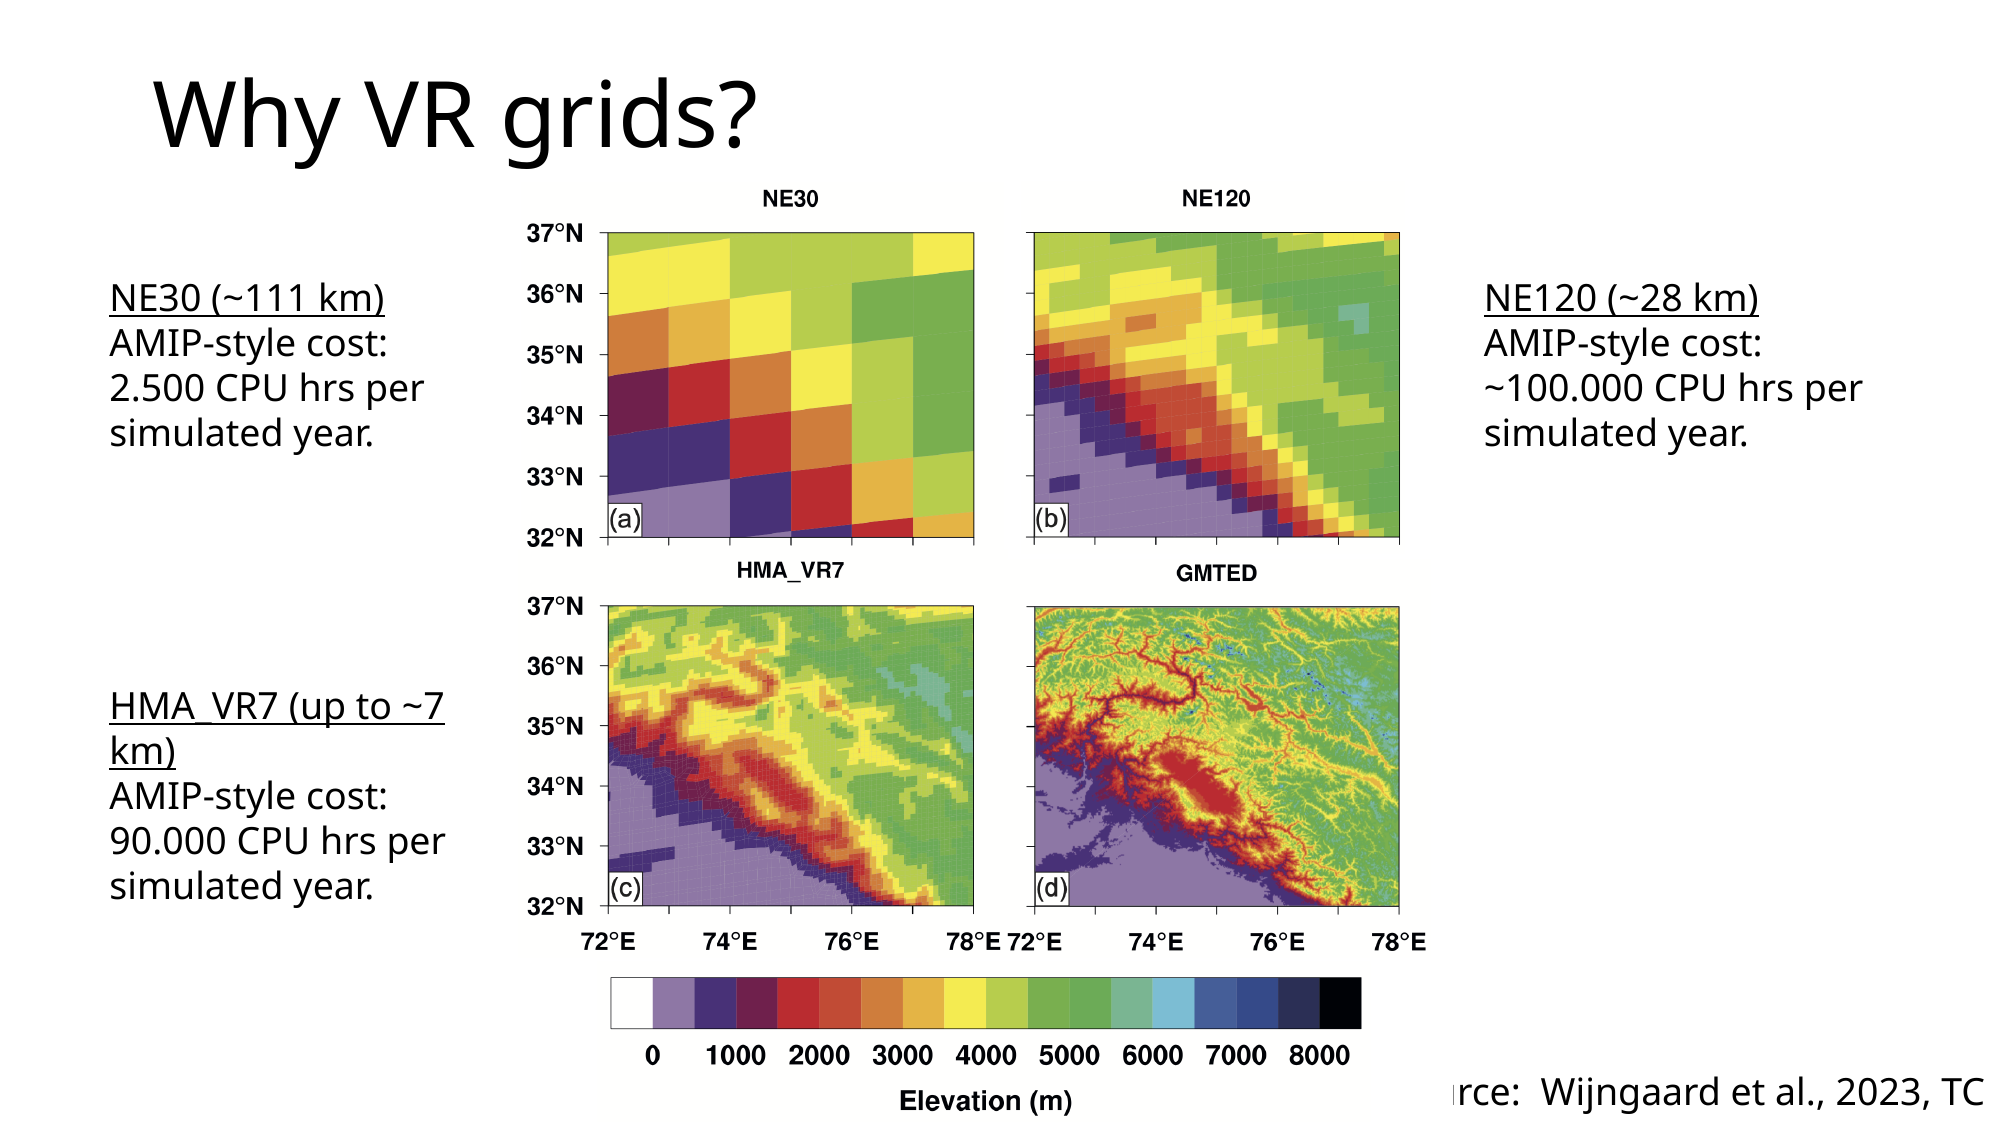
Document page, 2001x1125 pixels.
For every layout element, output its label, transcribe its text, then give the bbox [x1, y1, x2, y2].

text_box NE120 (~28 km) AMIP-style cost: ~100.000 CPU hrs per simulated year. [1468, 266, 1906, 462]
text_box Source: Wijngaard et al., 2023, TC [1453, 1060, 2000, 1121]
text_box HMA_VR7 (up to ~7 km) AMIP-style cost: 90.000 CPU hrs per simulated year. [94, 674, 504, 915]
title Why VR grids? [137, 9, 1863, 227]
picture [504, 171, 1453, 1122]
text_box NE30 (~111 km) AMIP-style cost: 2.500 CPU hrs per simulated year. [94, 266, 488, 462]
